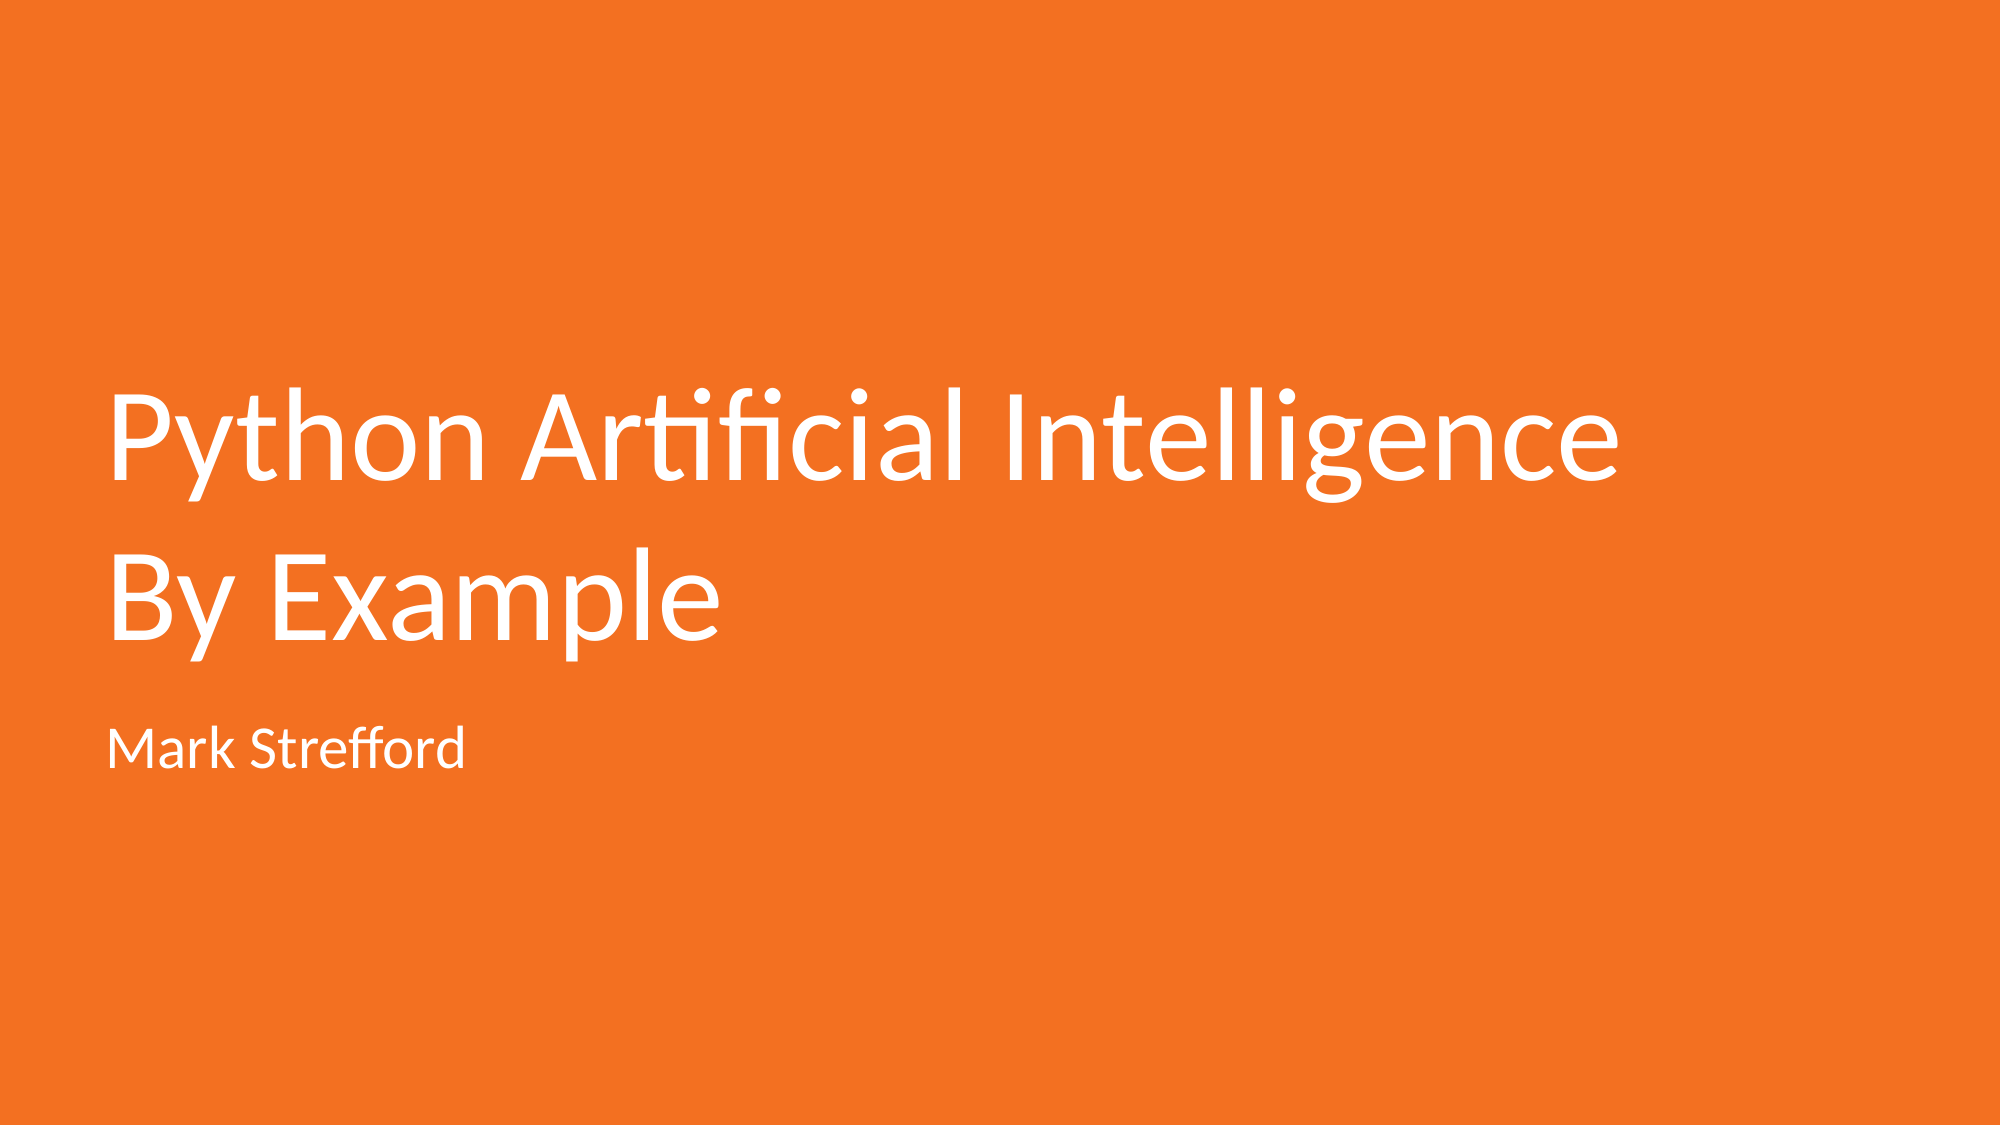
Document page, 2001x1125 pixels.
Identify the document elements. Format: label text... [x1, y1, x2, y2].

title Python Artificial Intelligence By Example [85, 483, 1884, 687]
subtitle Mark Strefford [85, 687, 1884, 782]
